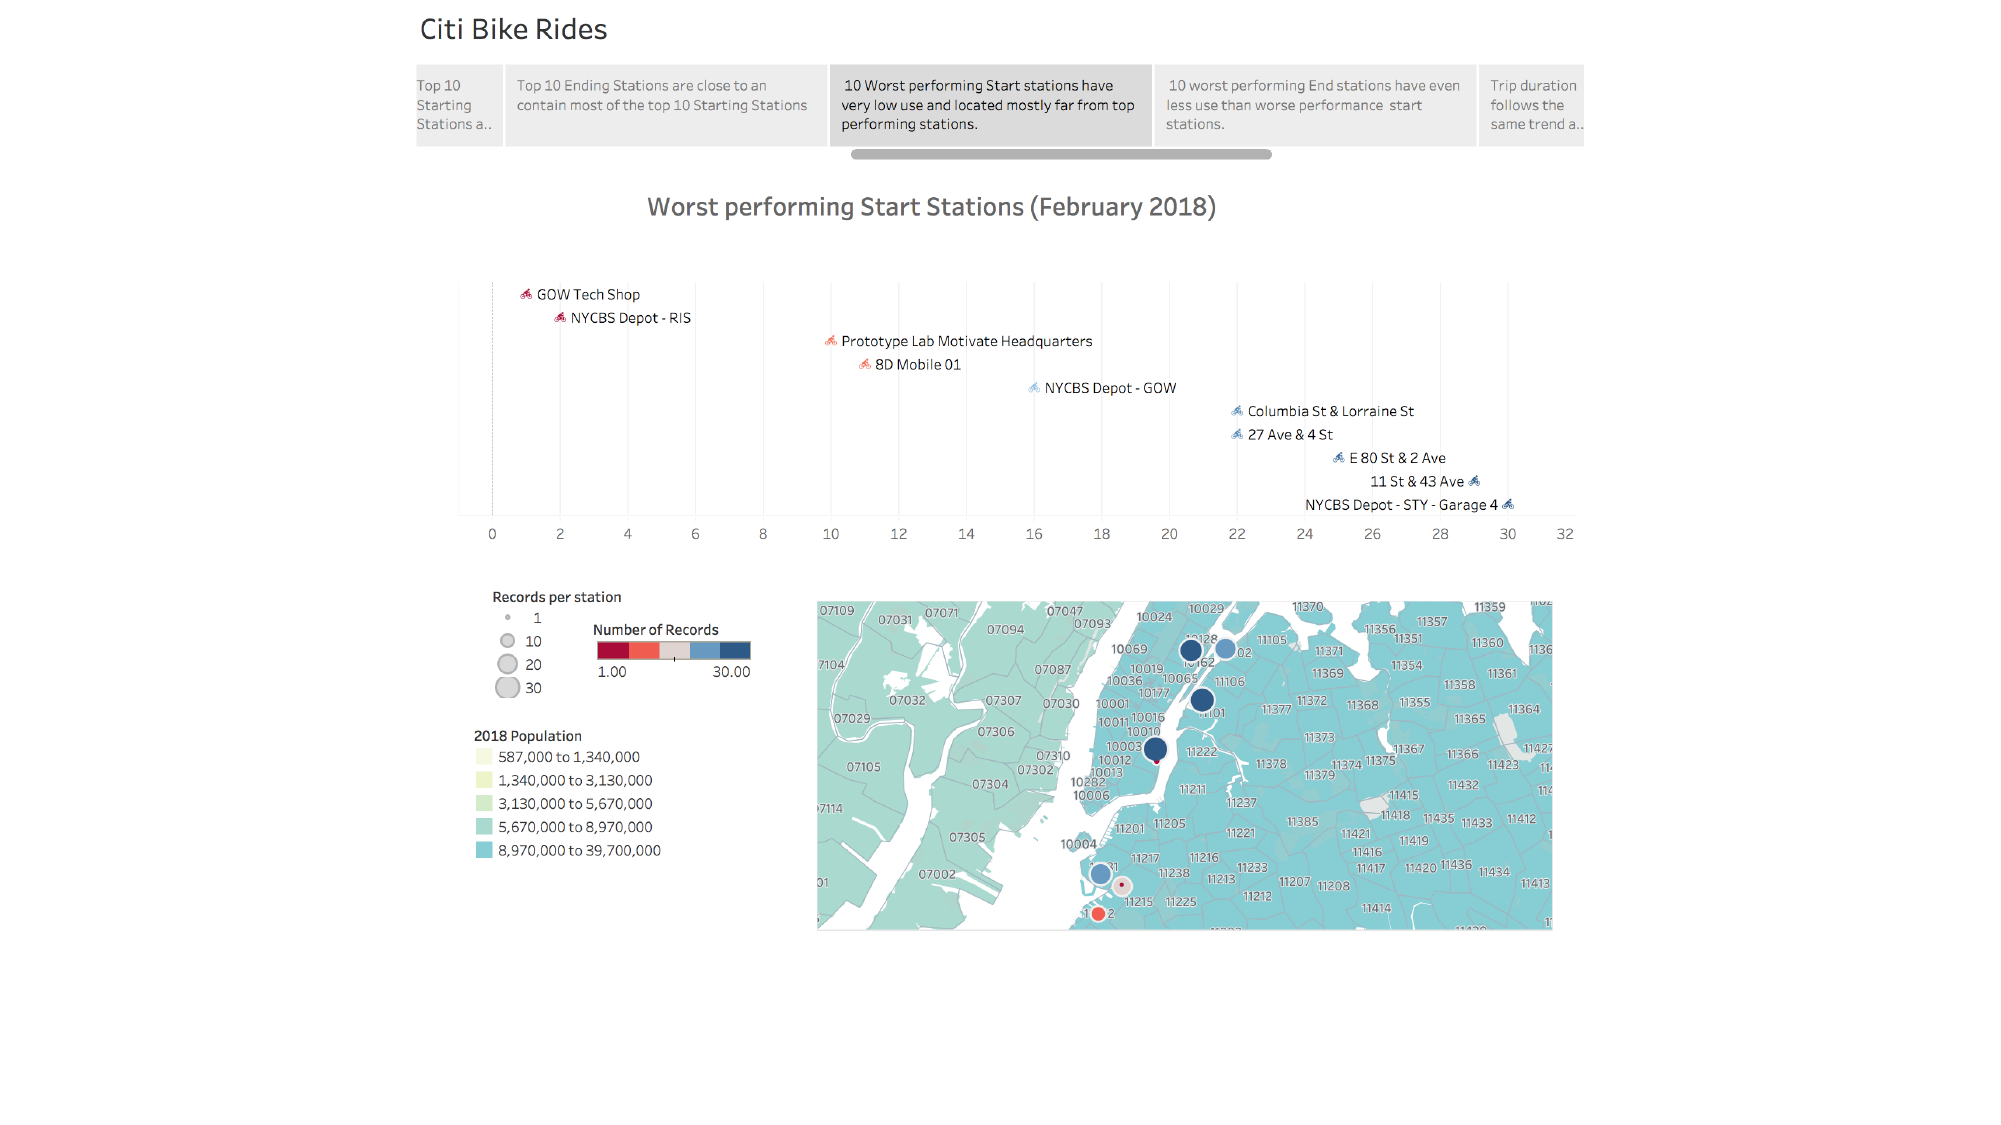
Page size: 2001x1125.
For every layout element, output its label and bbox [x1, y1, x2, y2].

picture [407, 0, 1593, 1125]
